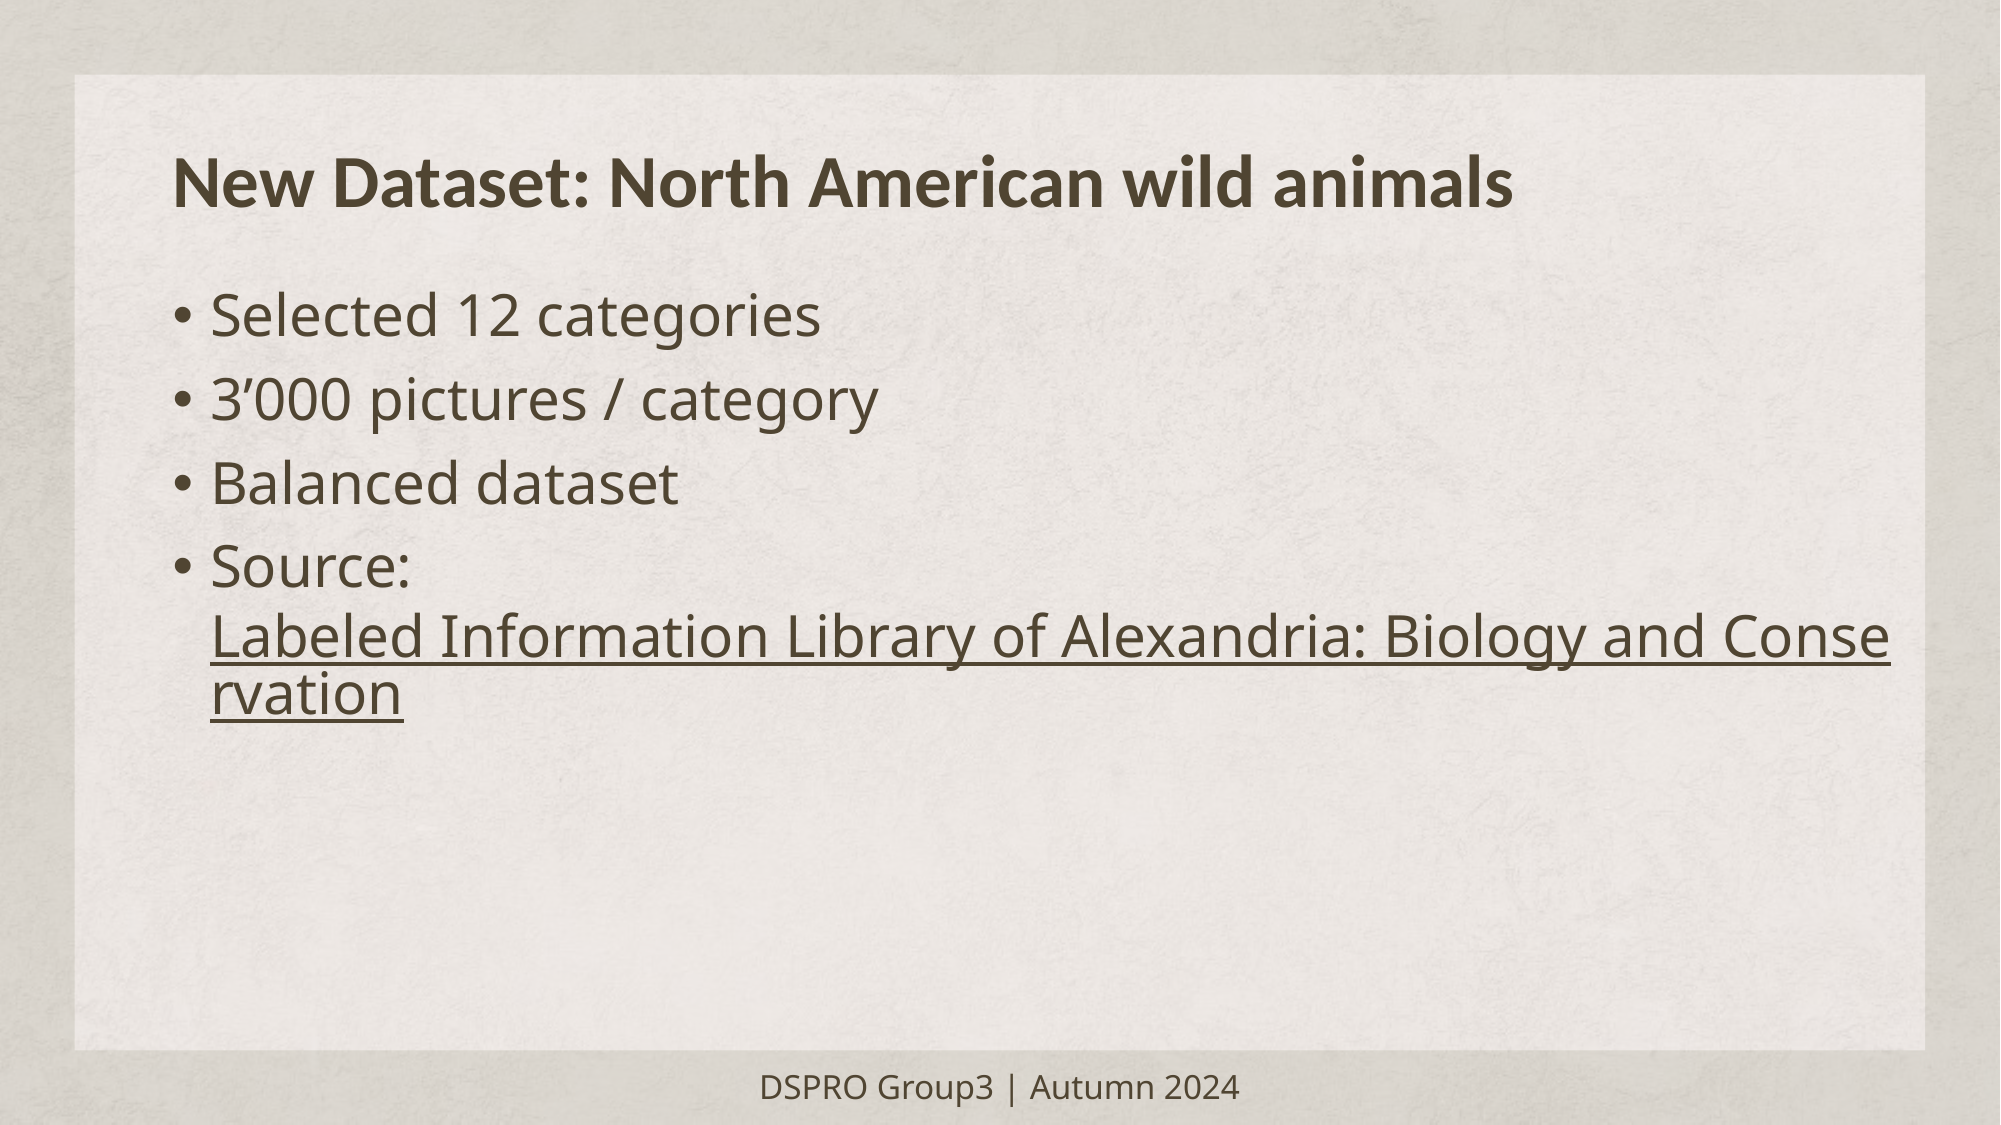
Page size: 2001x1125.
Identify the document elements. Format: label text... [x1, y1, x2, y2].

text_box Selected 12 categories 3’000 pictures / category Balanced dataset Source: Labeled Information Library of Alexandria: Biology and Conservation [157, 279, 1925, 993]
title New Dataset: North American wild animals [157, 117, 1843, 244]
text_box DSPRO Group3 | Autumn 2024 [662, 1058, 1338, 1119]
